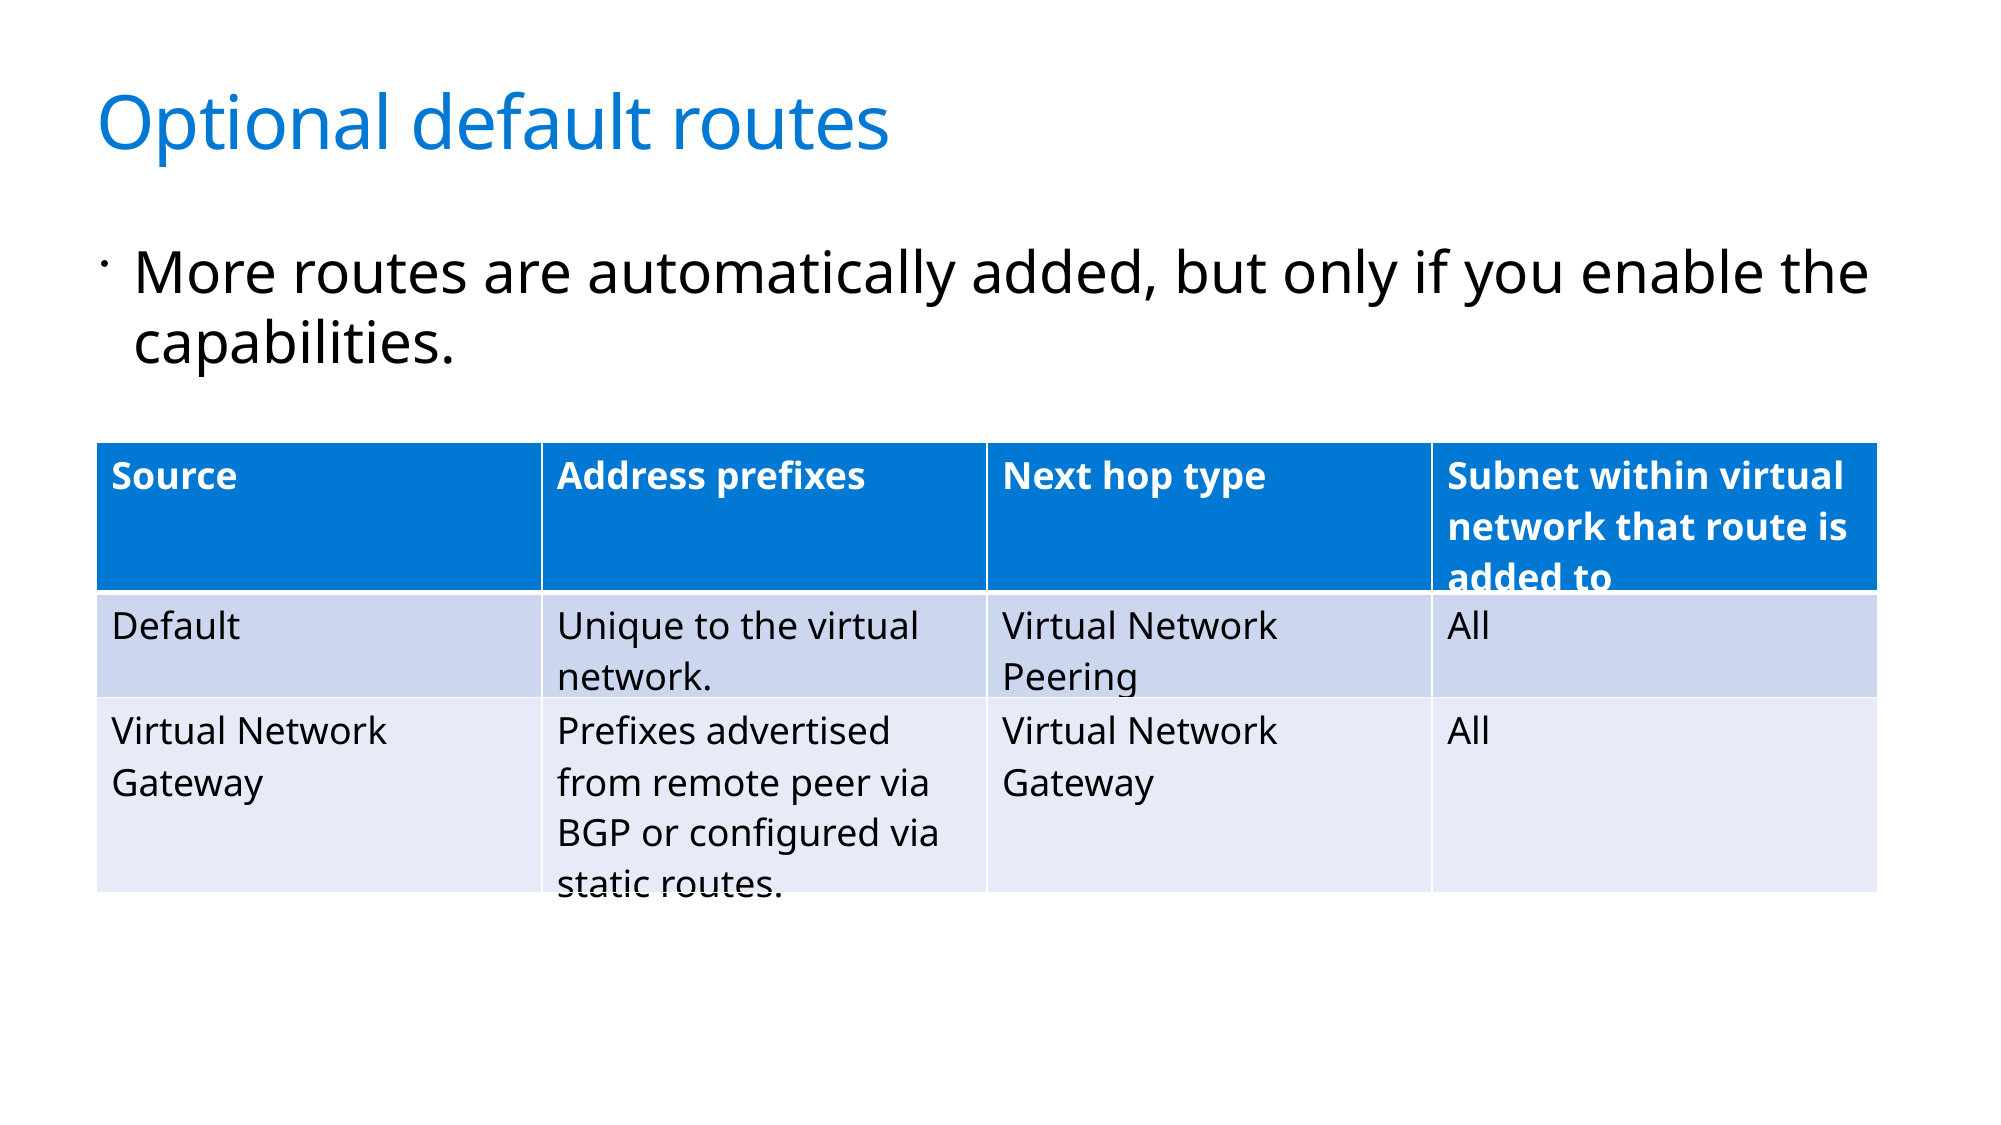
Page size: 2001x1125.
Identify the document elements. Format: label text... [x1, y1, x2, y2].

table_header Address prefixes [543, 443, 986, 590]
table_cell Virtual Network Peering [988, 595, 1431, 697]
table_cell Prefixes advertised from remote peer via BGP or configured via static routes. [543, 698, 986, 892]
table_cell All [1433, 698, 1877, 892]
table_cell Unique to the virtual network. [543, 595, 986, 697]
table_cell Virtual Network Gateway [97, 698, 541, 892]
list More routes are automatically added, but only if you enable the capabilities. [95, 235, 1904, 874]
table_header Subnet within virtual network that route is added to [1433, 443, 1877, 590]
table_cell Virtual Network Gateway [988, 698, 1431, 892]
table_cell All [1433, 595, 1877, 697]
table_header Source [97, 443, 541, 590]
table_header Next hop type [988, 443, 1431, 590]
title Optional default routes [96, 75, 1534, 166]
table_cell Default [97, 595, 541, 697]
